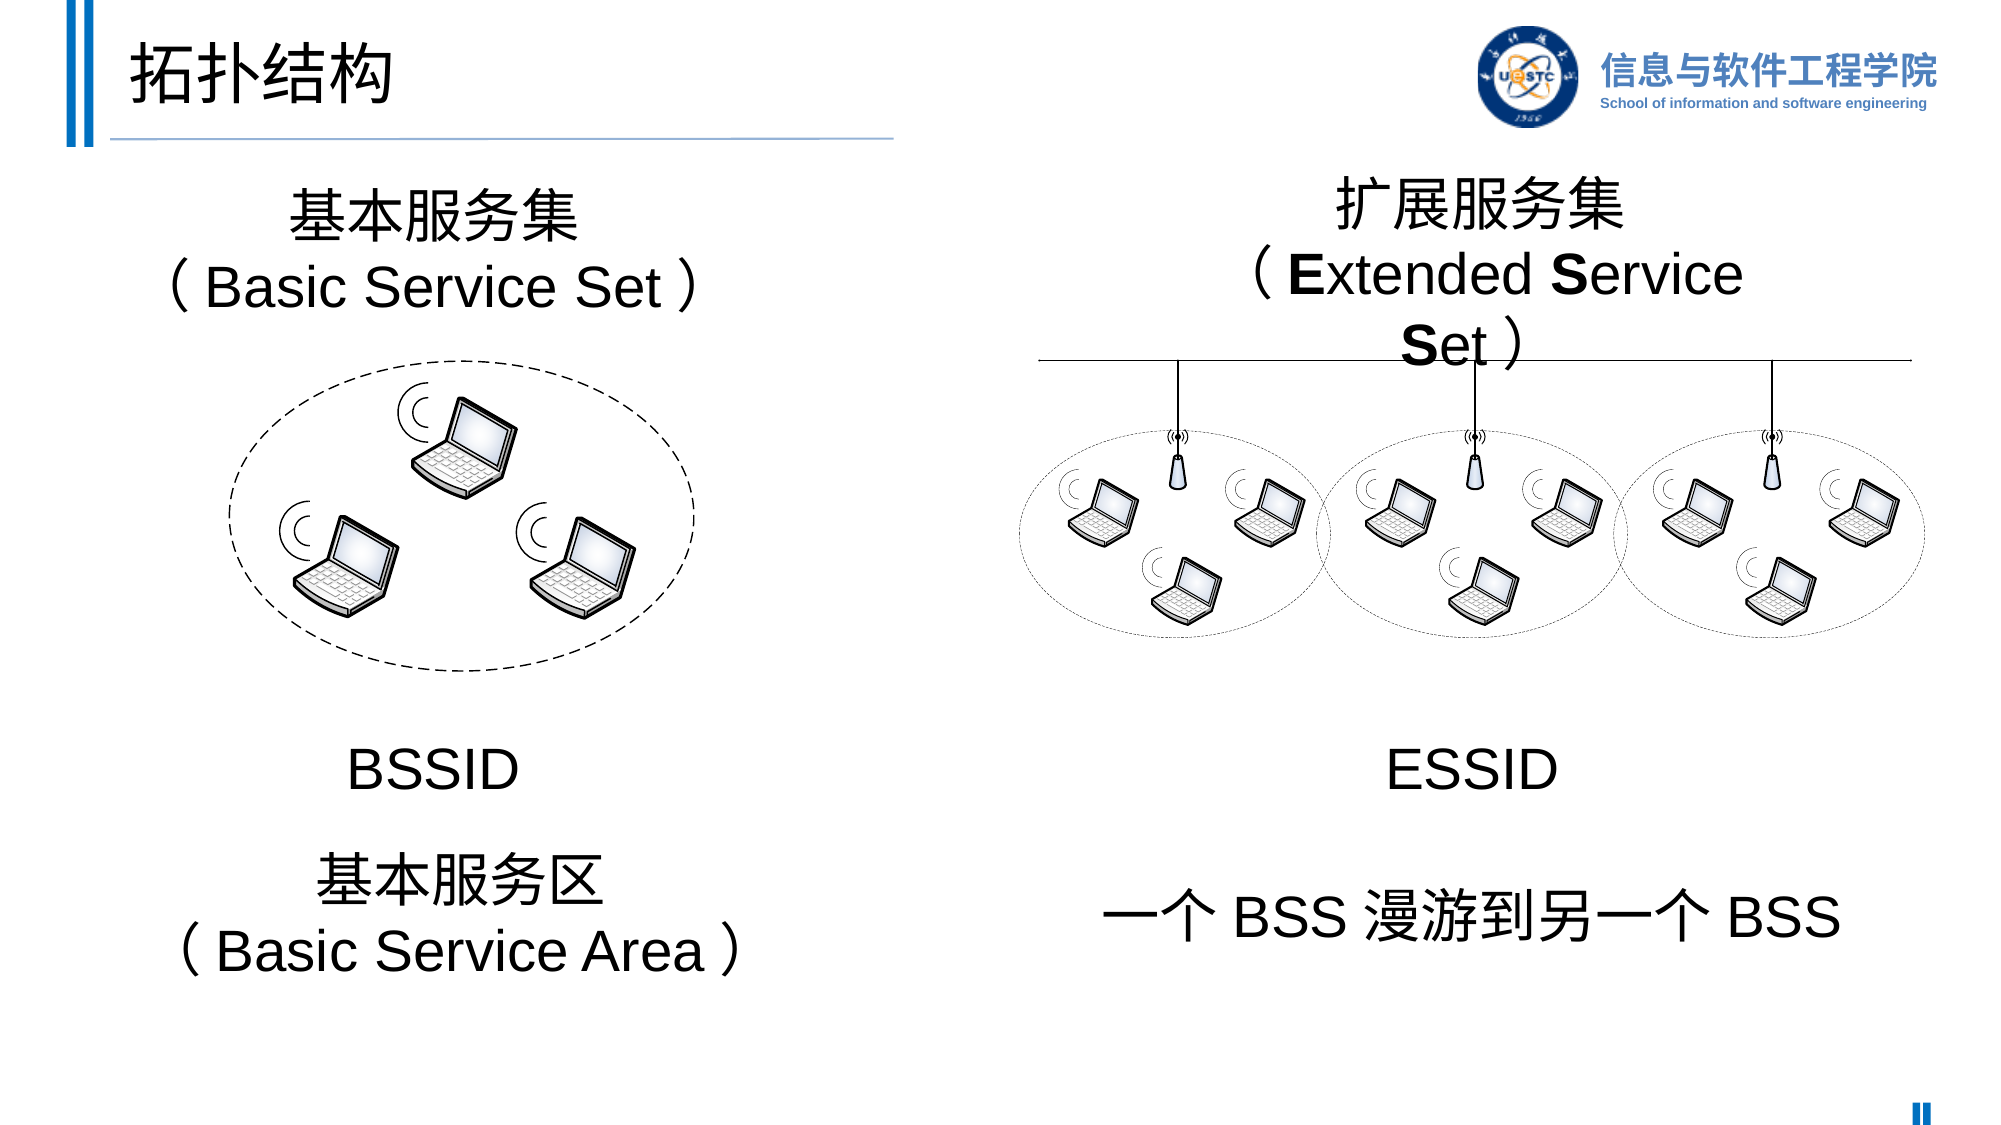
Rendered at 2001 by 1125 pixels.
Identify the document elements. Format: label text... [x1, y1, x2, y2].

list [1017, 358, 1927, 640]
text_box 扩展服务集 （Extended Service Set） [1120, 159, 1841, 358]
text_box 基本服务集 （Basic Service Set） [118, 171, 750, 327]
title 拓扑结构 [113, 10, 1839, 143]
text_box ESSID [1370, 723, 1575, 809]
text_box 基本服务区 （Basic Service Area） [128, 836, 793, 991]
text_box 一个BSS漫游到另一个BSS [1087, 871, 1858, 957]
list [226, 358, 695, 672]
text_box BSSID [331, 723, 536, 809]
